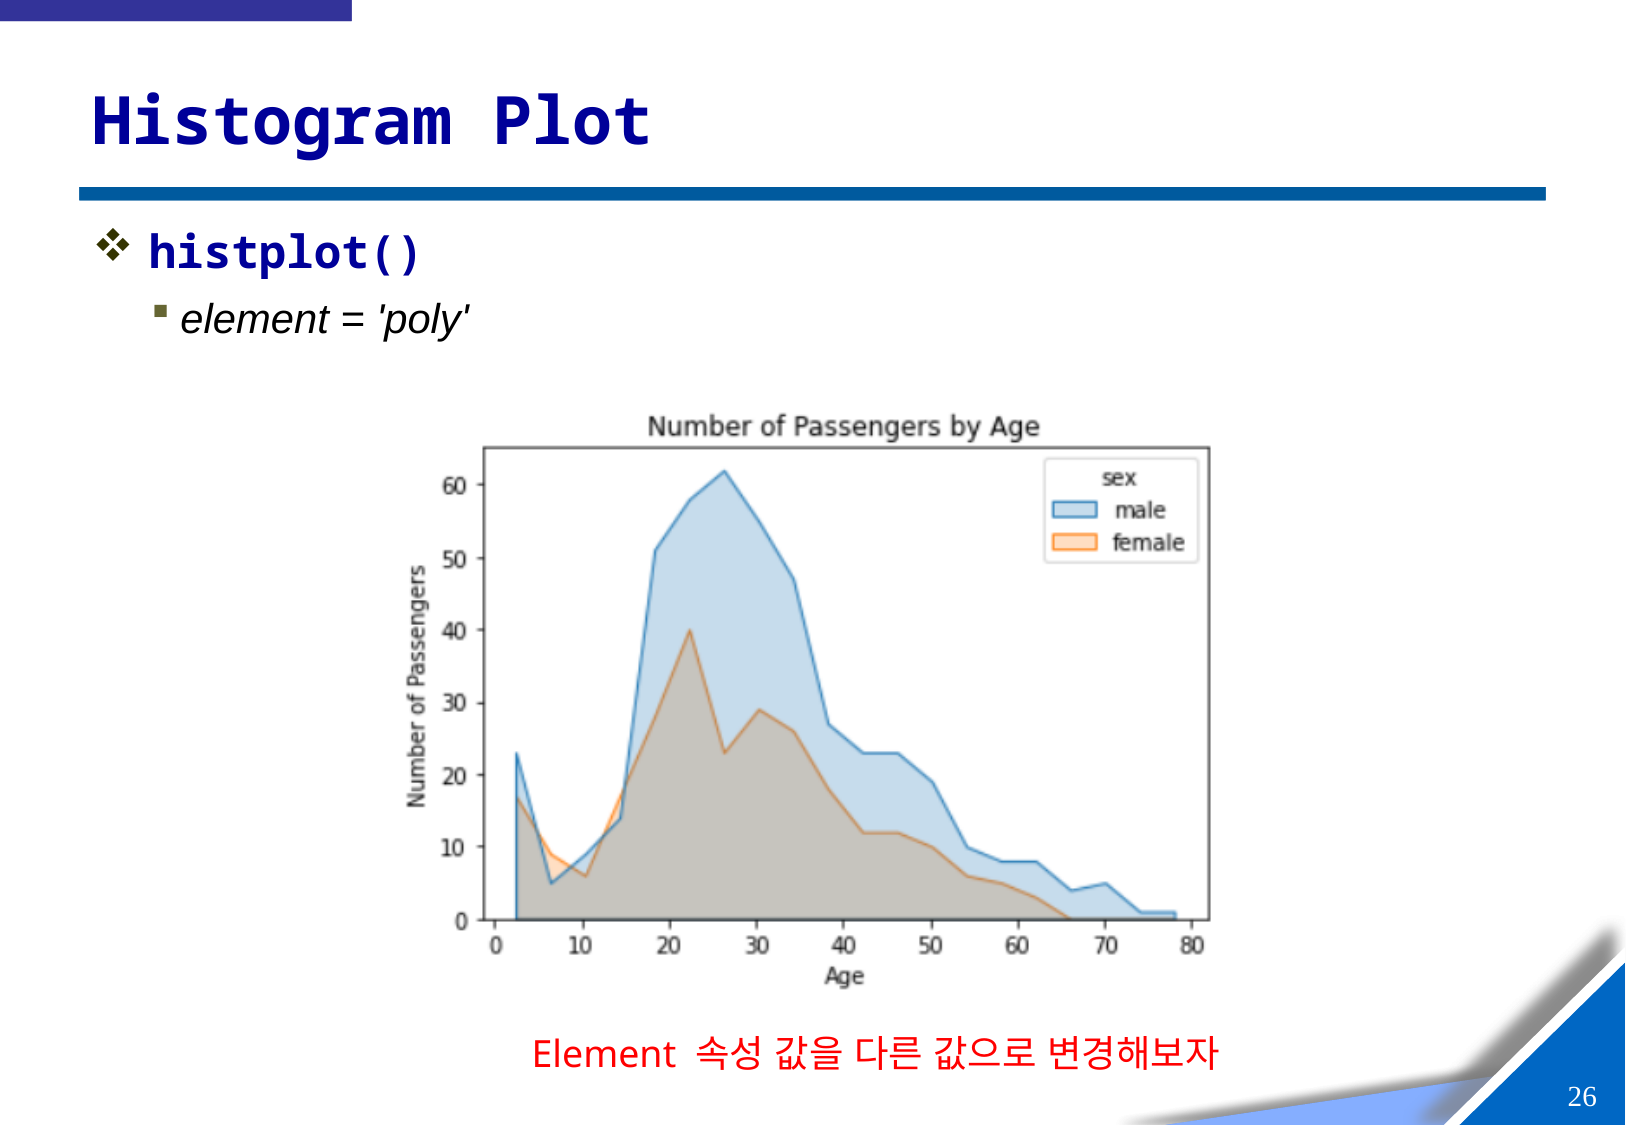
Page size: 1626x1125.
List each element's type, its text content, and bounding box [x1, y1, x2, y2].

title Histogram Plot [77, 59, 1544, 177]
list histplot() element = 'poly' [77, 215, 1544, 1077]
text_box Element 속성 값을 다른 값으로 변경해보자 [516, 1022, 1236, 1083]
slide_number 25 [1567, 1076, 1605, 1113]
picture [391, 408, 1230, 1000]
